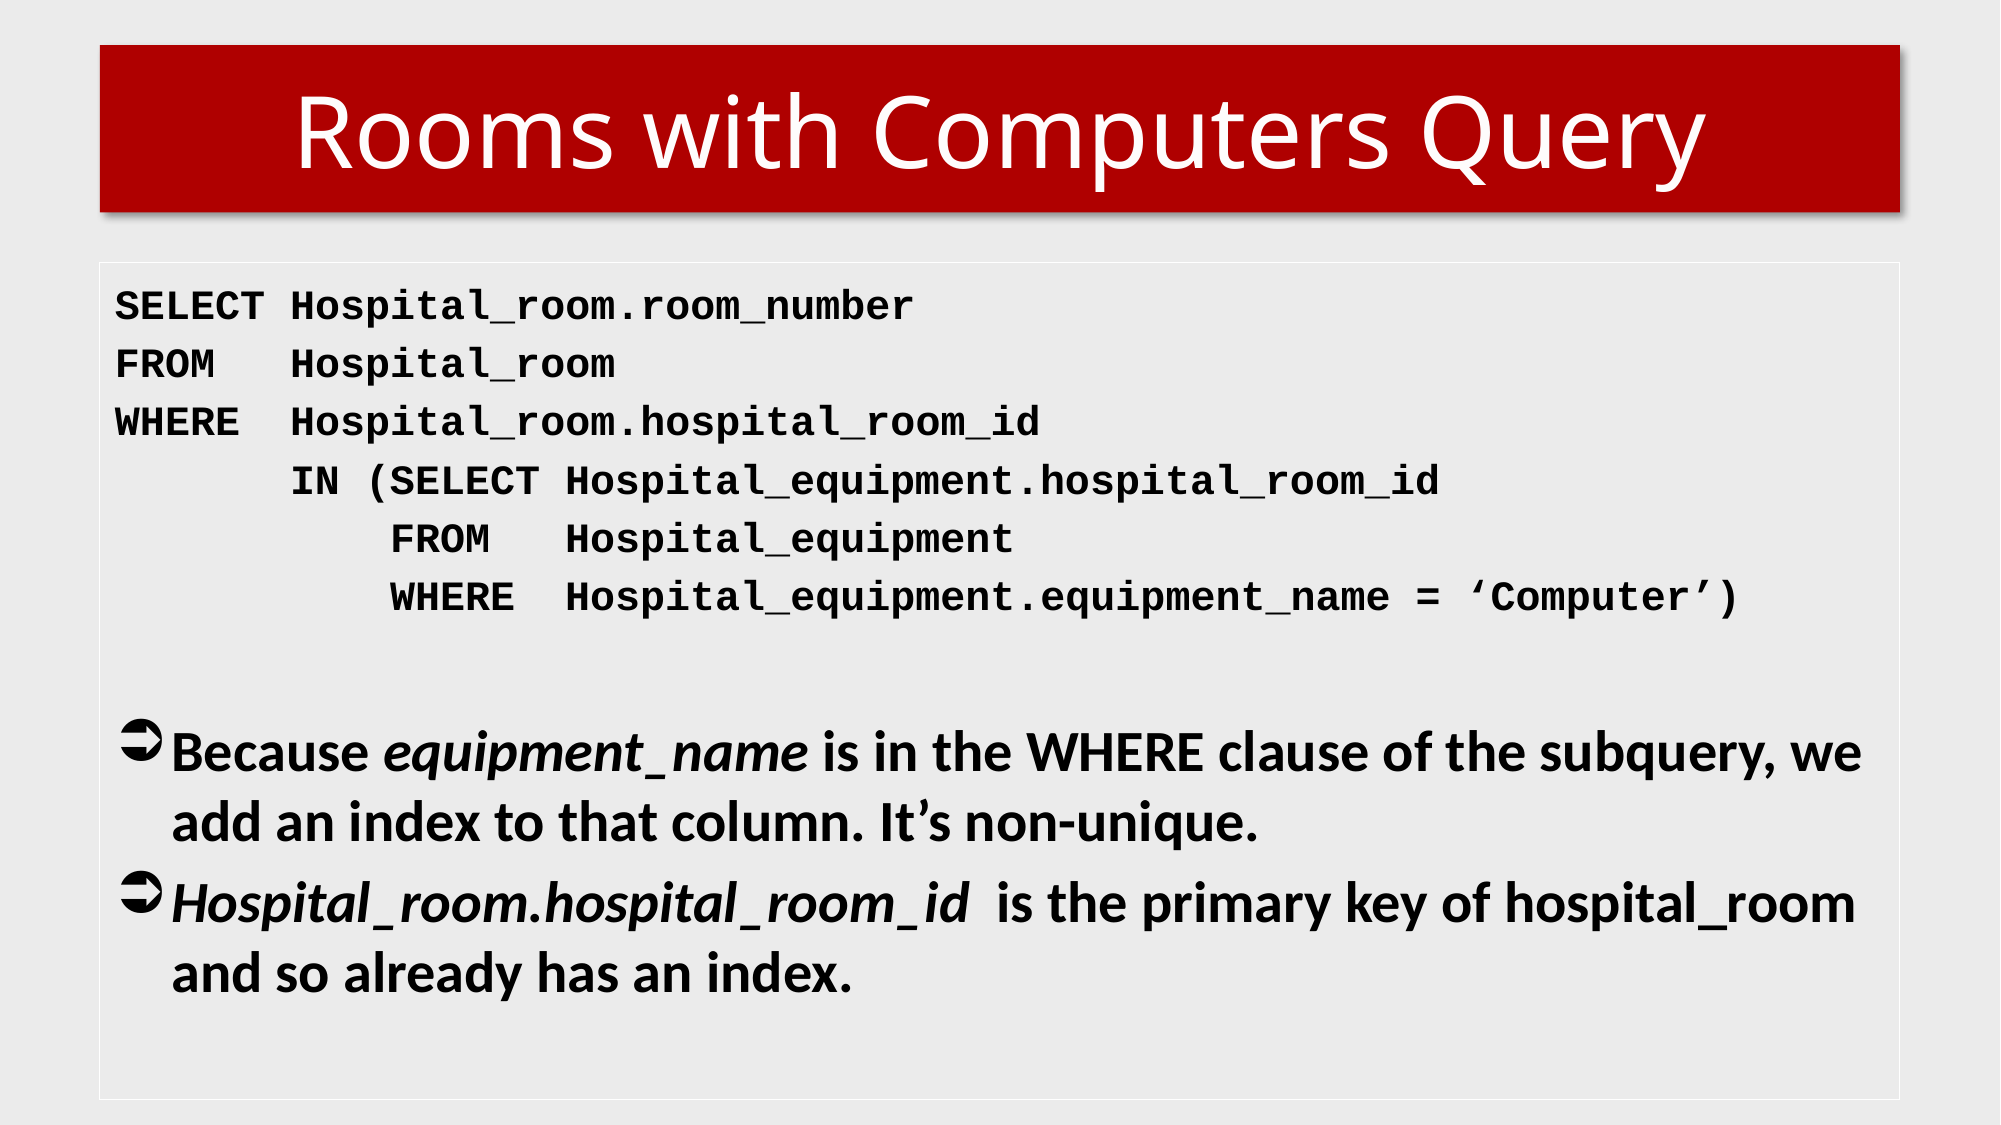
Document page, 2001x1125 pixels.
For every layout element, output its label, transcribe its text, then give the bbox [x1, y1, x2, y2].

title Rooms with Computers Query [99, 45, 1900, 213]
list SELECT Hospital_room.room_number FROM Hospital_room WHERE Hospital_room.hospital_room_id IN (SELECT Hospital_equipment.hospital_room_id FROM Hospital_equipment WHERE Hospital_equipment.equipment_name = ‘Computer’) Because equipment_name is in the WHERE clause of the subquery, we add an index to that column. It’s non-unique. Hospital_room.hospital_room_id is the primary key of hospital_room and so already has an index. [99, 262, 1900, 1100]
